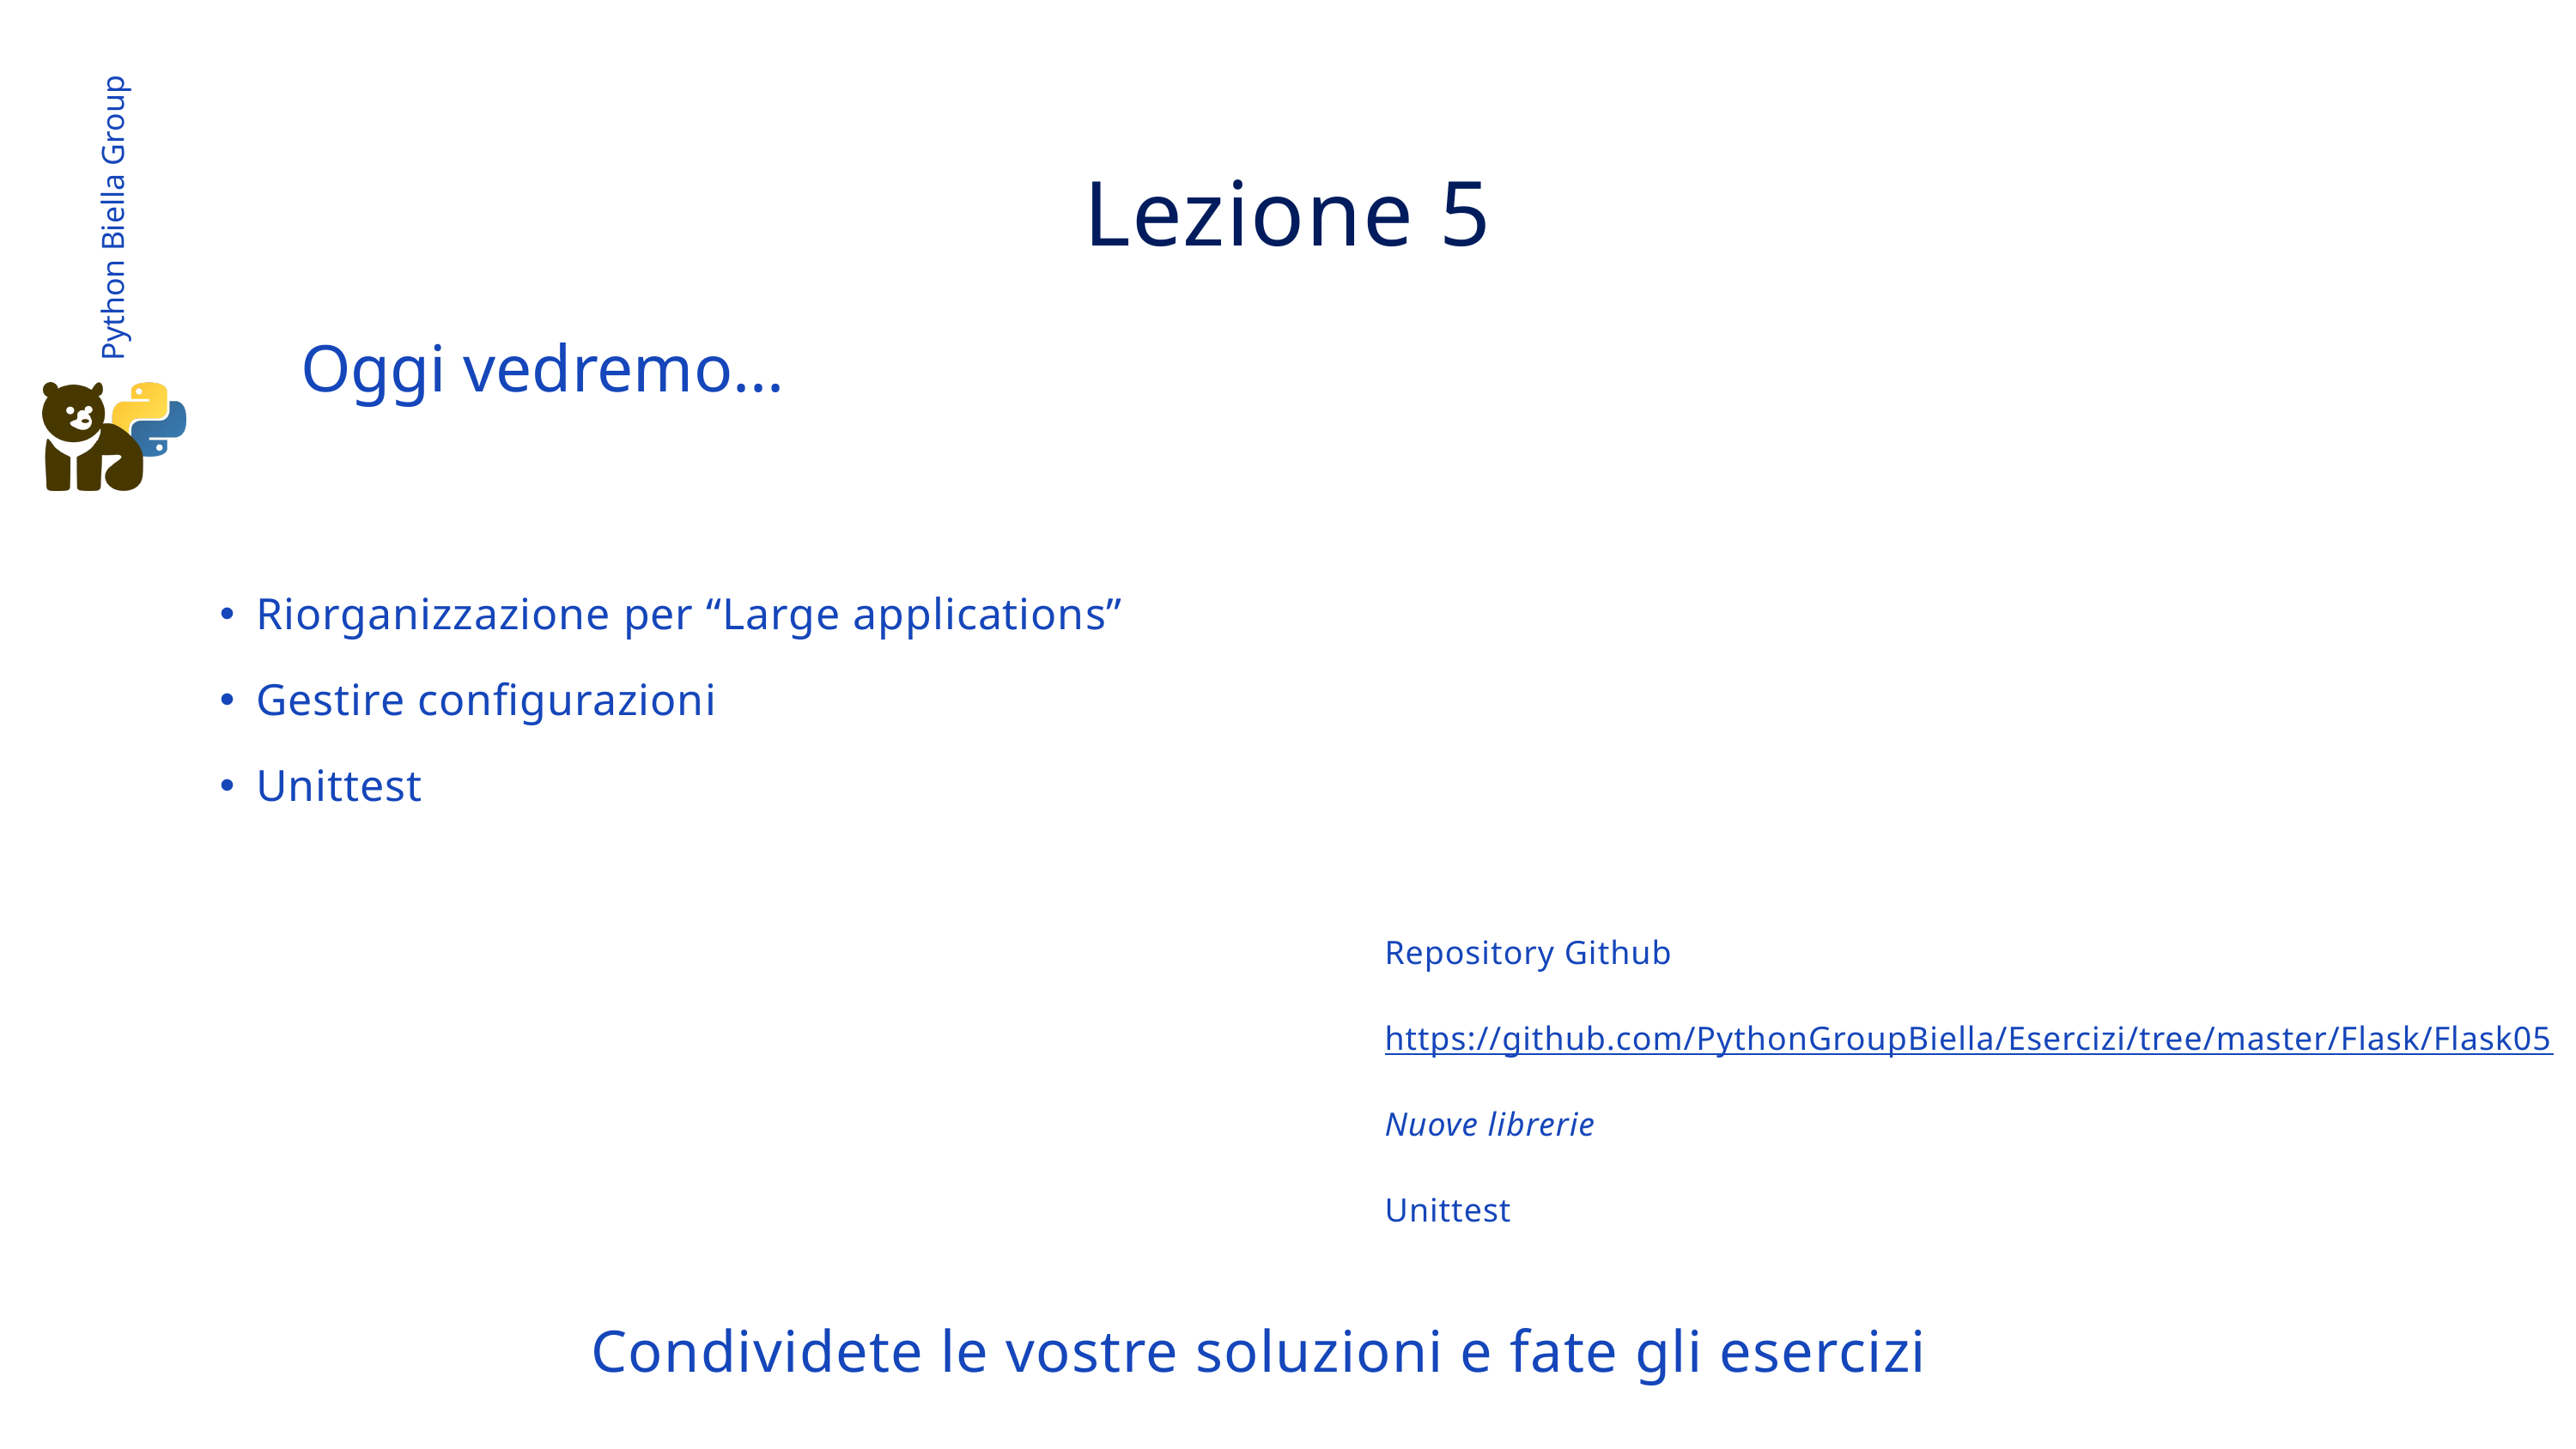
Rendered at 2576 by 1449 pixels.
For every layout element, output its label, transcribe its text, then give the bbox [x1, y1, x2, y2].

text_box Repository Github https://github.com/PythonGroupBiella/Esercizi/tree/master/Flask/Flask05 Nuove librerie Unittest [1384, 885, 2576, 1229]
text_box Condividete le vostre soluzioni e fate gli esercizi [591, 1269, 1985, 1384]
text_box Riorganizzazione per “Large applications” Gestire configurazioni Unittest [183, 552, 1319, 810]
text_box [41, 40, 186, 492]
text_box Lezione 5 [624, 164, 1952, 264]
text_box Oggi vedremo... [301, 340, 1135, 405]
